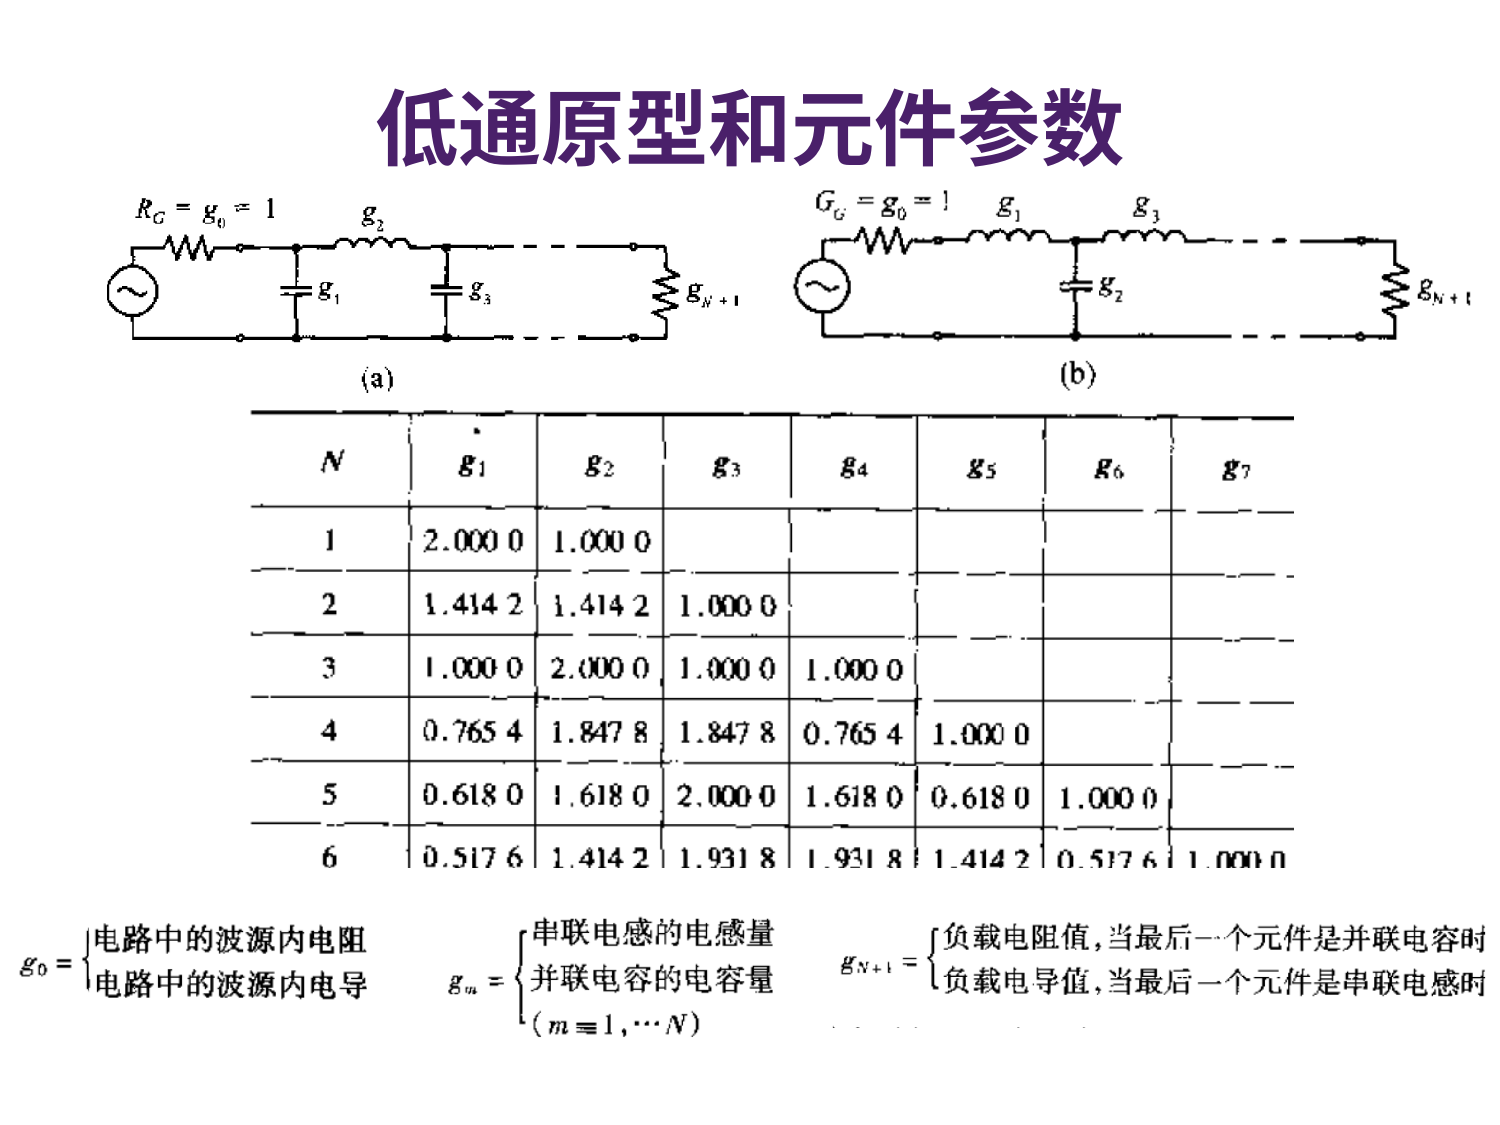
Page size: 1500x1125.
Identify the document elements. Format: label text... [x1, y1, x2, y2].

picture [88, 184, 1478, 868]
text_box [0, 904, 367, 1021]
picture [832, 916, 1486, 1028]
picture [430, 904, 822, 1041]
title 低通原型和元件参数 [75, 12, 1425, 233]
